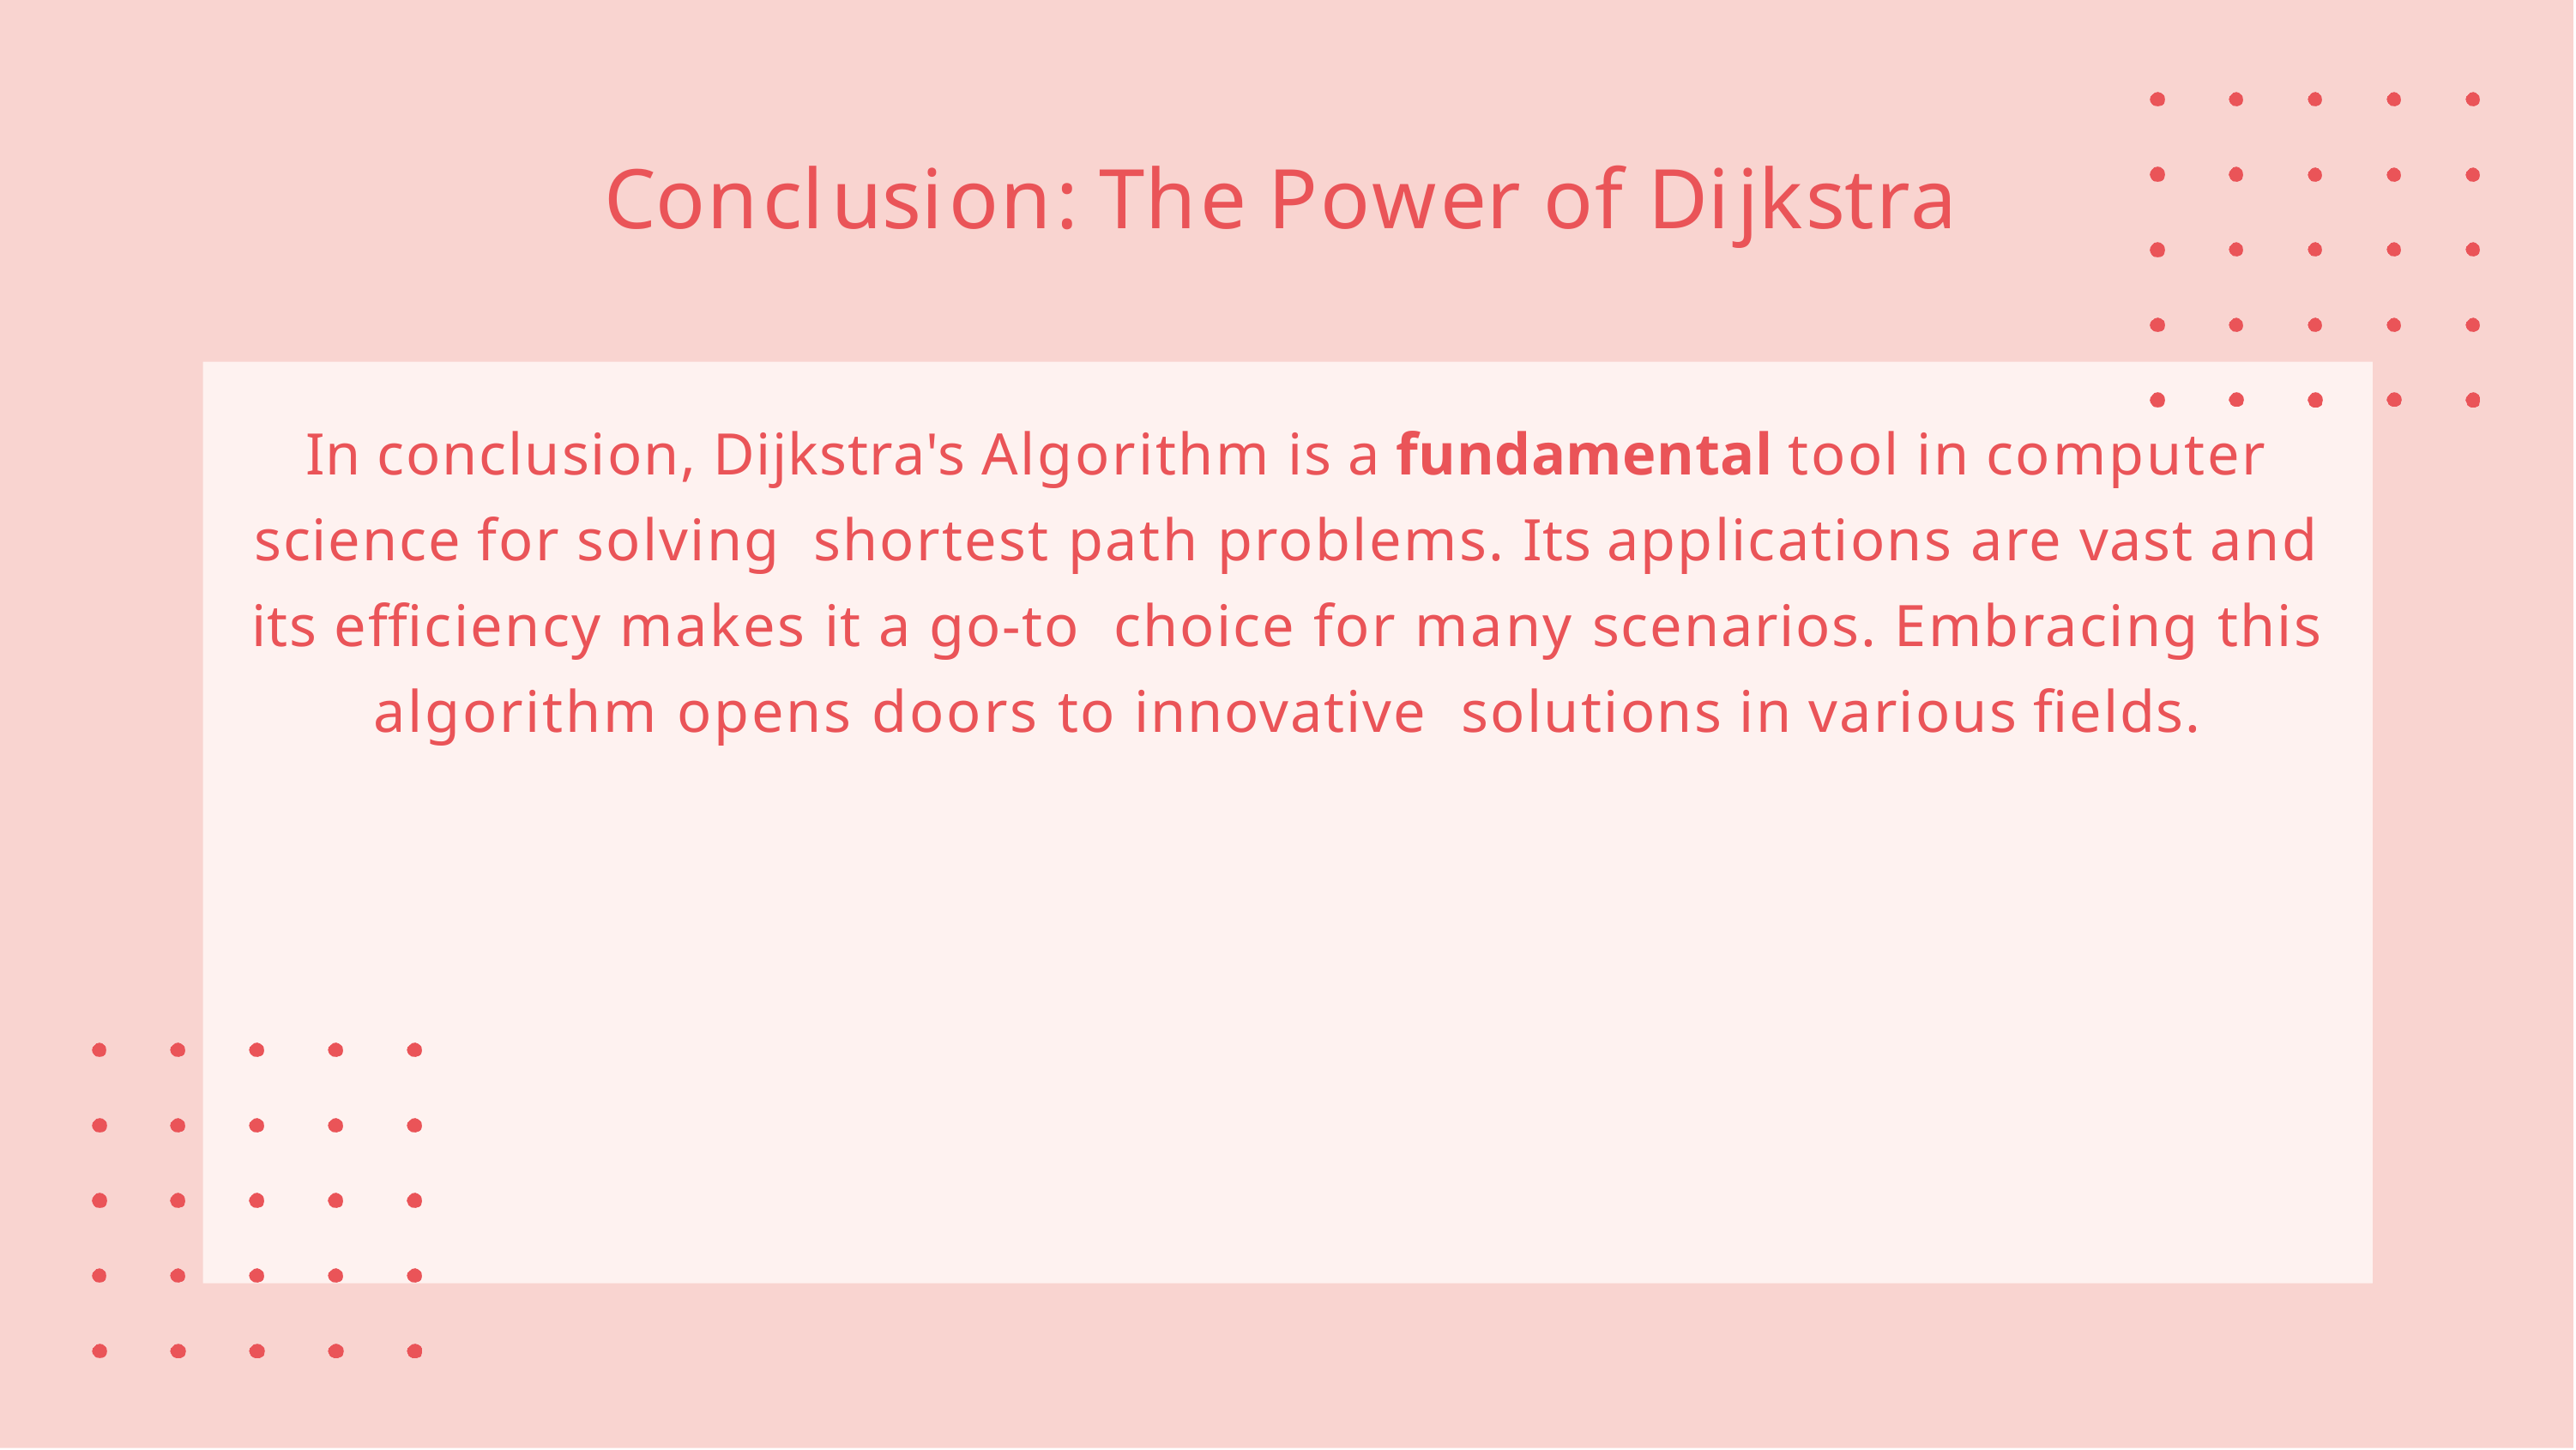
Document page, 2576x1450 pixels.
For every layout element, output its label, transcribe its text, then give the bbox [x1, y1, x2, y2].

picture [2464, 392, 2481, 408]
picture [2386, 91, 2401, 106]
picture [2464, 317, 2480, 332]
picture [2150, 392, 2165, 408]
picture [2386, 392, 2402, 408]
picture [2150, 317, 2165, 332]
picture [2464, 166, 2480, 182]
picture [92, 1268, 106, 1284]
picture [2228, 392, 2244, 408]
picture [91, 1117, 107, 1133]
picture [249, 1193, 264, 1208]
picture [249, 1042, 264, 1058]
picture [407, 1343, 422, 1358]
picture [2229, 166, 2243, 182]
picture [328, 1193, 343, 1208]
picture [91, 1343, 107, 1358]
text_box [0, 0, 2573, 1448]
picture [407, 1042, 422, 1058]
picture [170, 1117, 185, 1133]
picture [170, 1343, 186, 1358]
picture [2386, 242, 2401, 257]
picture [328, 1343, 344, 1358]
picture [328, 1268, 343, 1284]
picture [249, 1268, 264, 1284]
picture [2229, 242, 2243, 257]
picture [2464, 242, 2480, 257]
picture [2307, 242, 2322, 257]
picture [2150, 166, 2165, 182]
picture [2386, 166, 2401, 182]
picture [249, 1343, 265, 1358]
list In conclusion, Dijkstra's Algorithm is a fundamental tool in computer science for solving shortest path problems. Its applications are vast and its eﬃciency makes it a go-to choice for many scenarios. Embracing this algorithm opens doors to innovative solutions in various ﬁelds. [245, 398, 2331, 1229]
text_box [202, 361, 2373, 1284]
picture [249, 1118, 264, 1133]
picture [2386, 317, 2401, 332]
picture [170, 1268, 185, 1284]
picture [2150, 91, 2165, 106]
picture [2307, 166, 2322, 182]
picture [91, 1193, 107, 1208]
picture [328, 1042, 343, 1058]
picture [92, 1042, 106, 1058]
picture [407, 1268, 422, 1284]
picture [2307, 91, 2322, 106]
title Conclusion: The Power of Dijkstra [602, 144, 1971, 389]
picture [2150, 242, 2165, 257]
picture [328, 1118, 343, 1133]
picture [170, 1193, 185, 1208]
picture [2307, 392, 2323, 408]
picture [2229, 317, 2243, 332]
picture [2229, 91, 2243, 106]
picture [2307, 317, 2322, 332]
picture [407, 1118, 422, 1133]
picture [2464, 91, 2480, 106]
picture [170, 1042, 185, 1058]
picture [407, 1193, 422, 1208]
